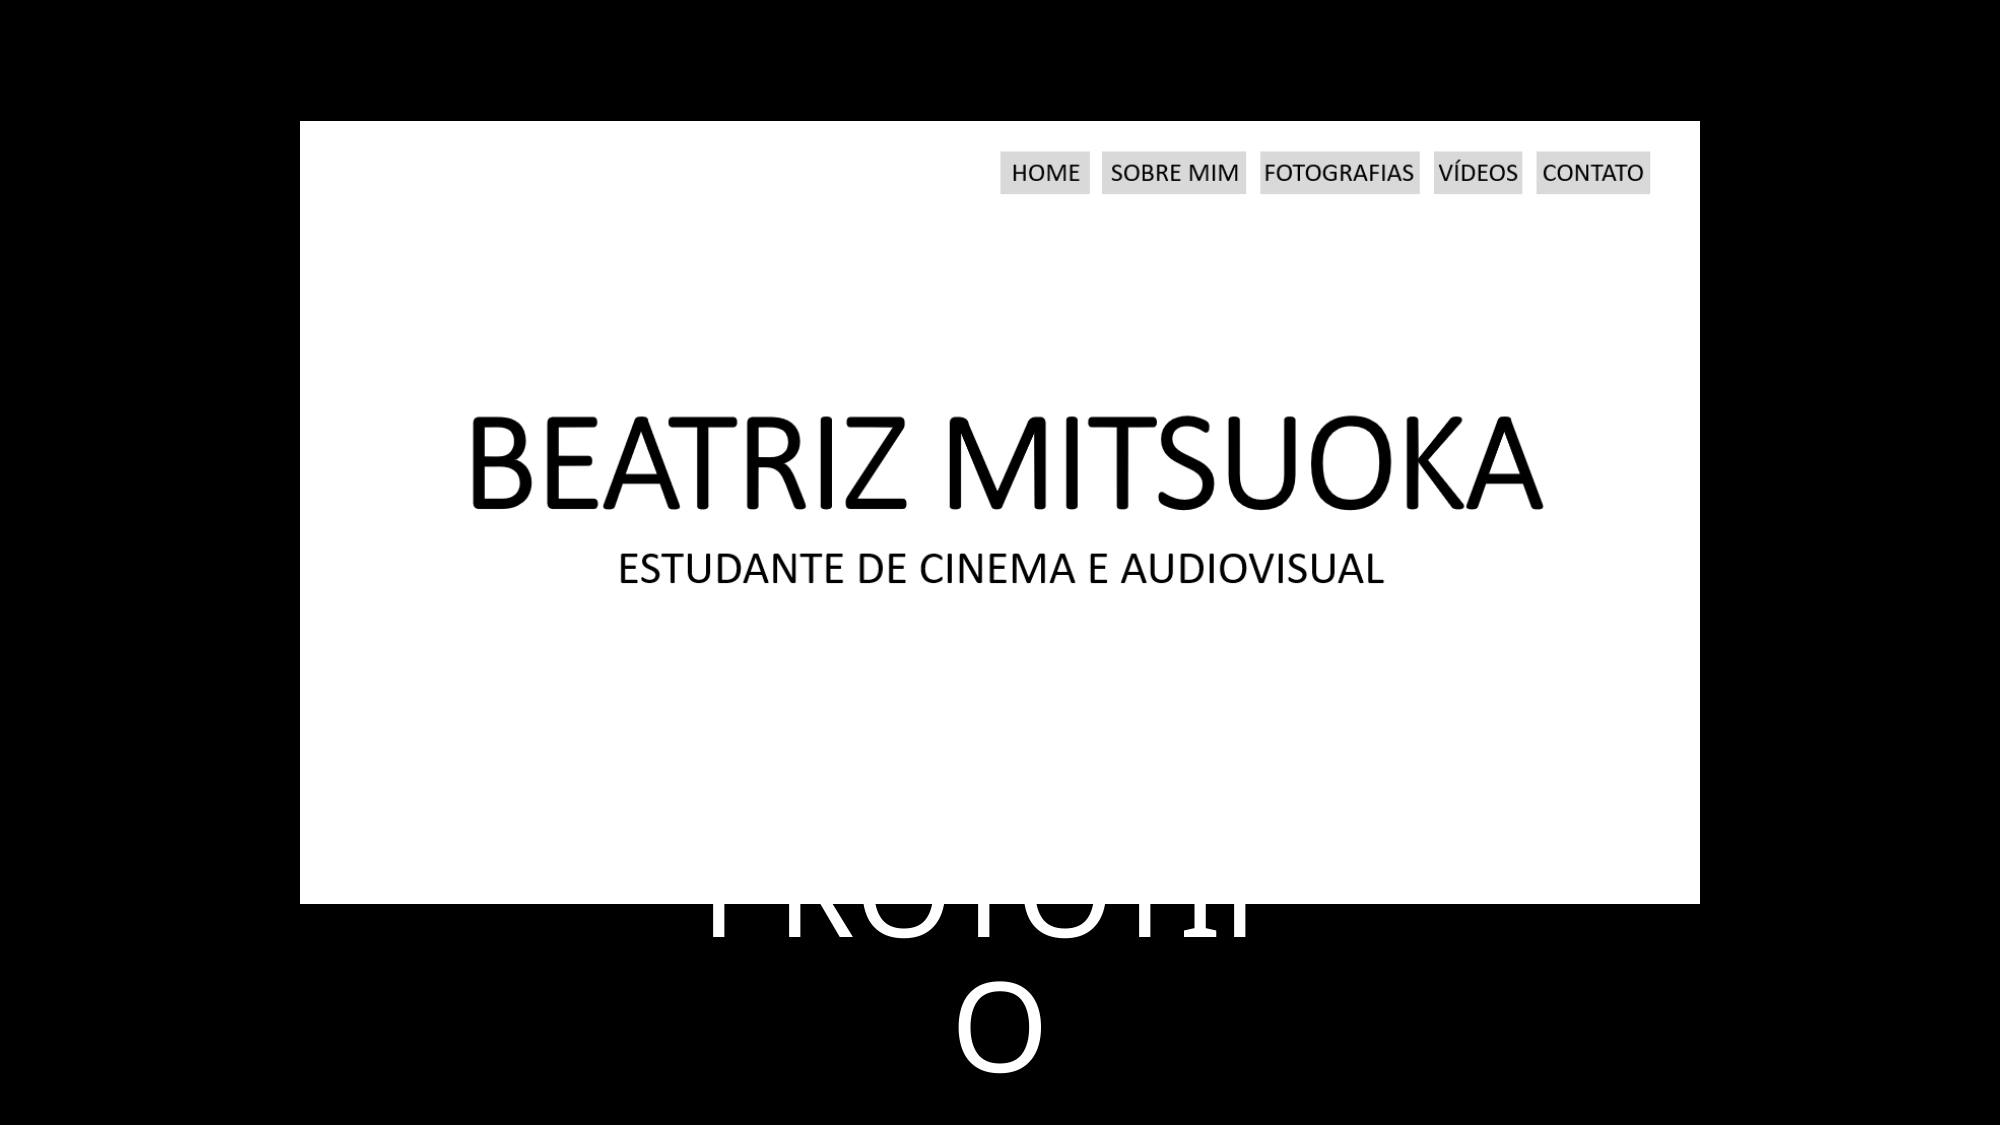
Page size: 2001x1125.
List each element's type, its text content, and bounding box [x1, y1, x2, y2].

title PROTÓTIPO [665, 935, 1335, 1107]
picture [300, 121, 1700, 904]
